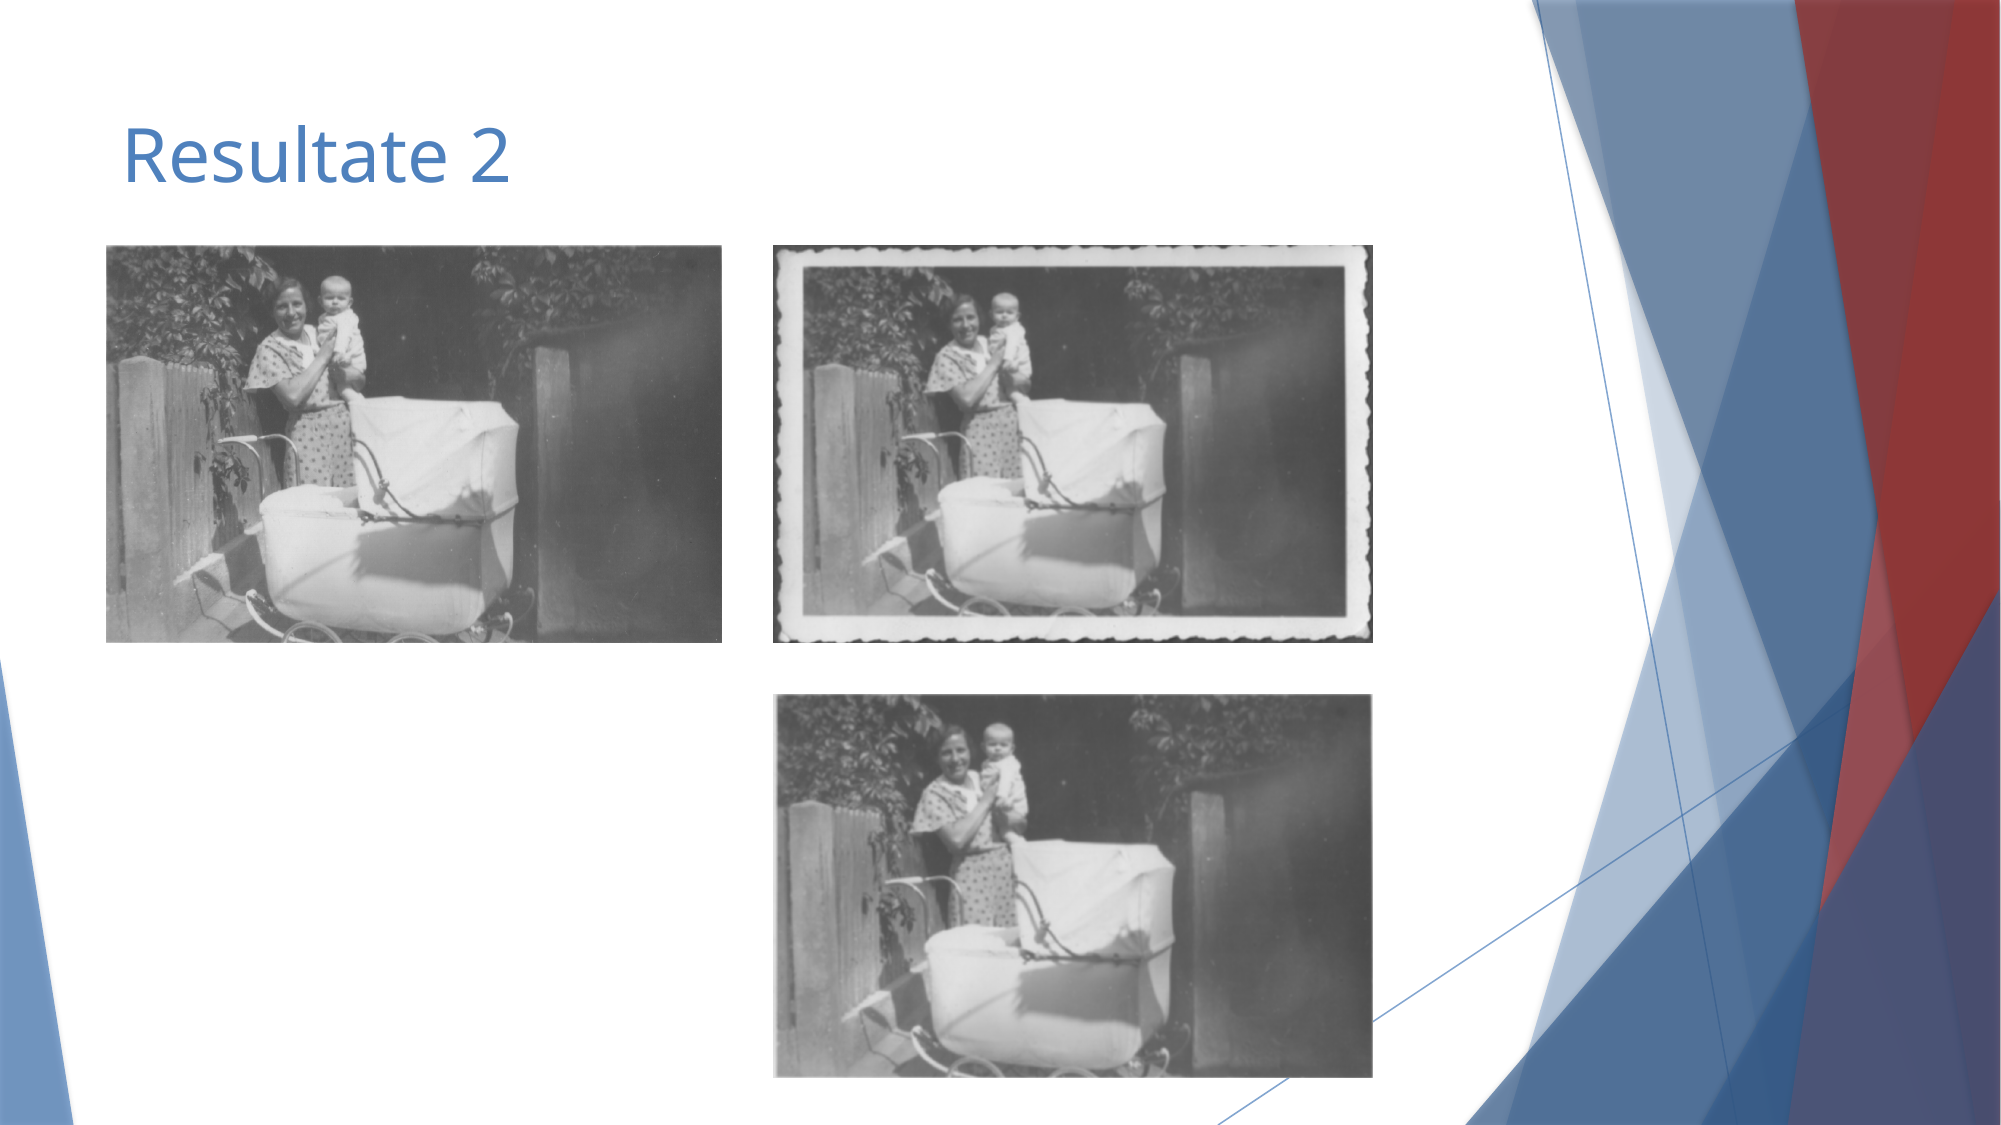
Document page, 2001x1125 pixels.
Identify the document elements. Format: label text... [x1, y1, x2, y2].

picture [105, 244, 722, 644]
picture [772, 244, 1373, 644]
picture [772, 693, 1373, 1079]
title Resultate 2 [106, 99, 1517, 317]
